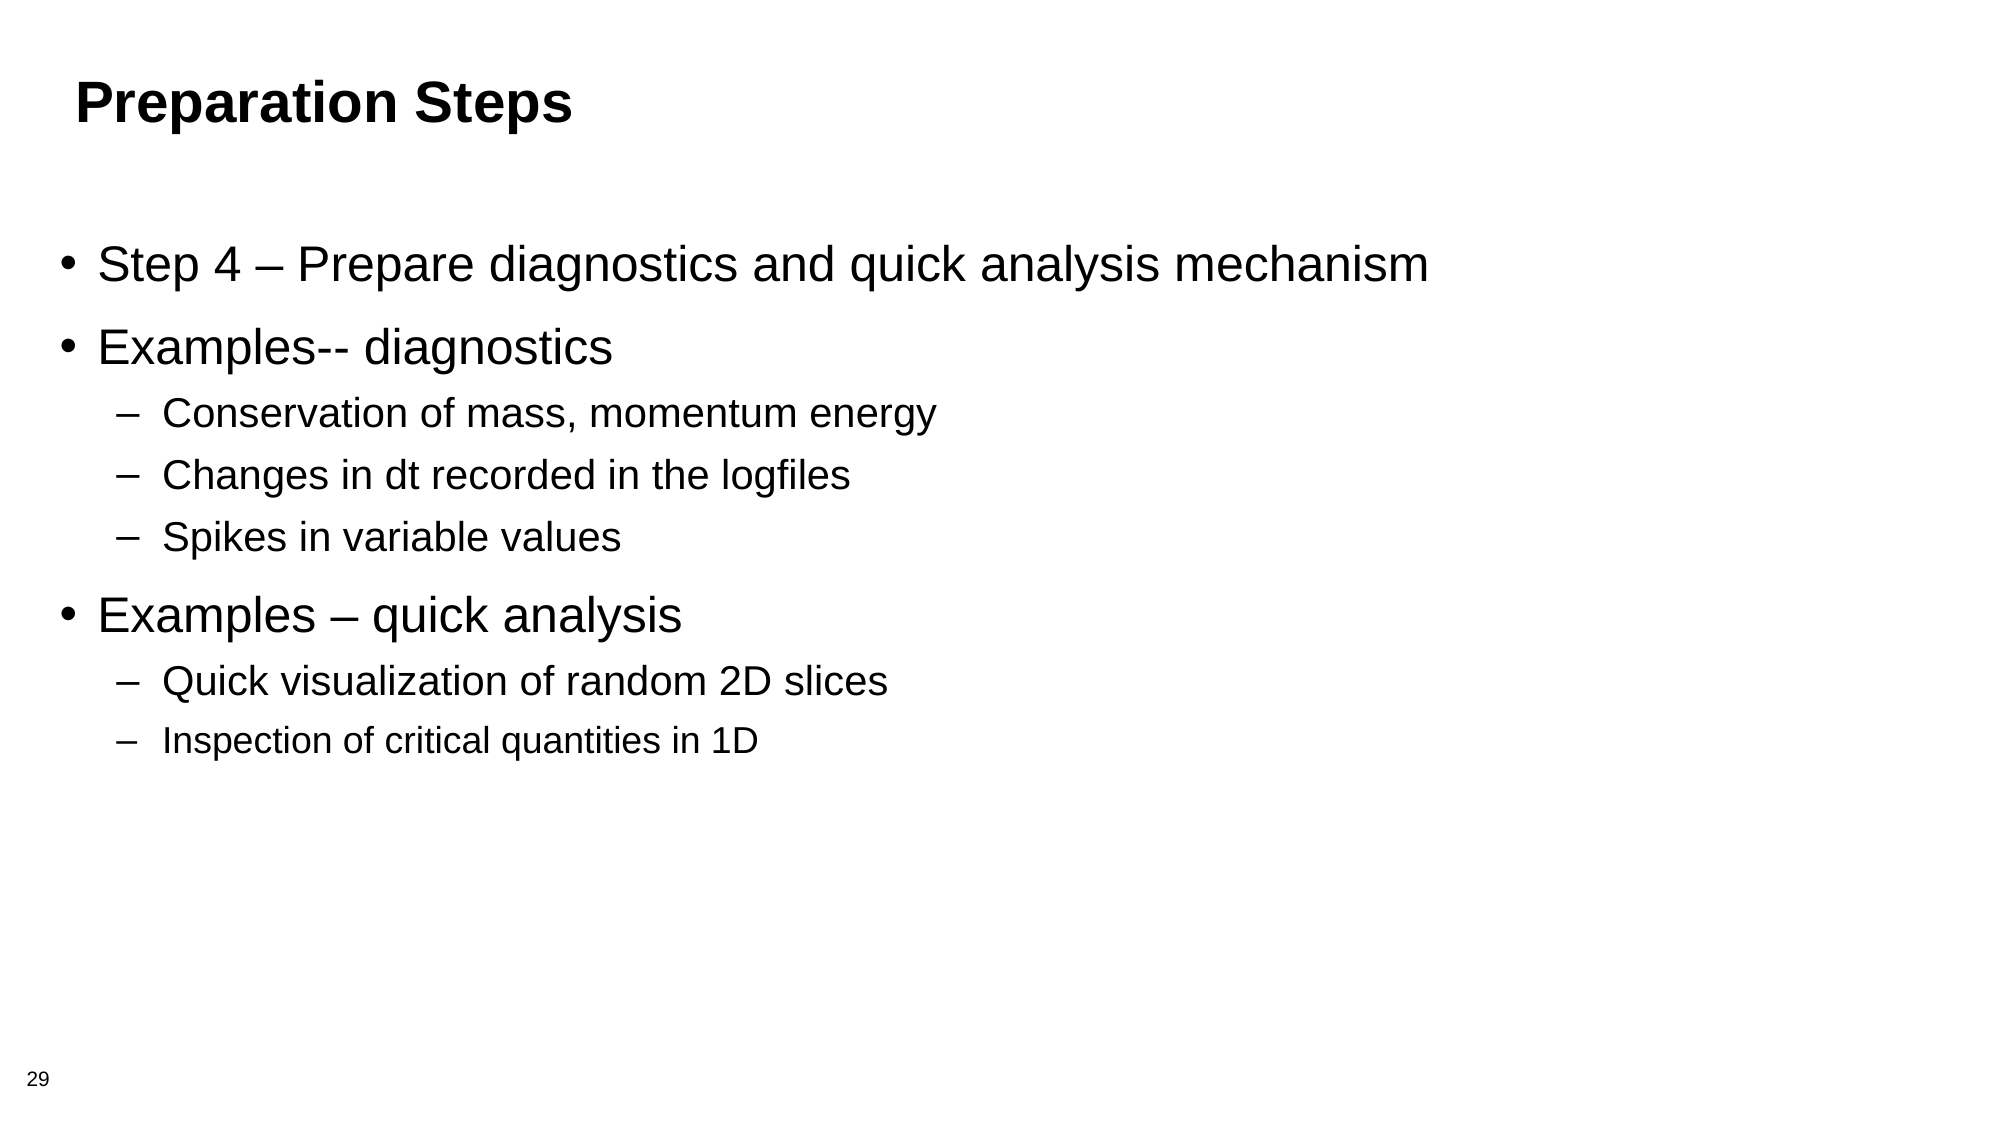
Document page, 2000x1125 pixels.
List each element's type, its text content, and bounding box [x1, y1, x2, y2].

list Step 4 – Prepare diagnostics and quick analysis mechanism Examples-- diagnostics Conservation of mass, momentum energy Changes in dt recorded in the logfiles Spikes in variable values Examples – quick analysis Quick visualization of random 2D slices Inspection of critical quantities in 1D [44, 230, 1885, 895]
title Preparation Steps [59, 67, 1926, 218]
